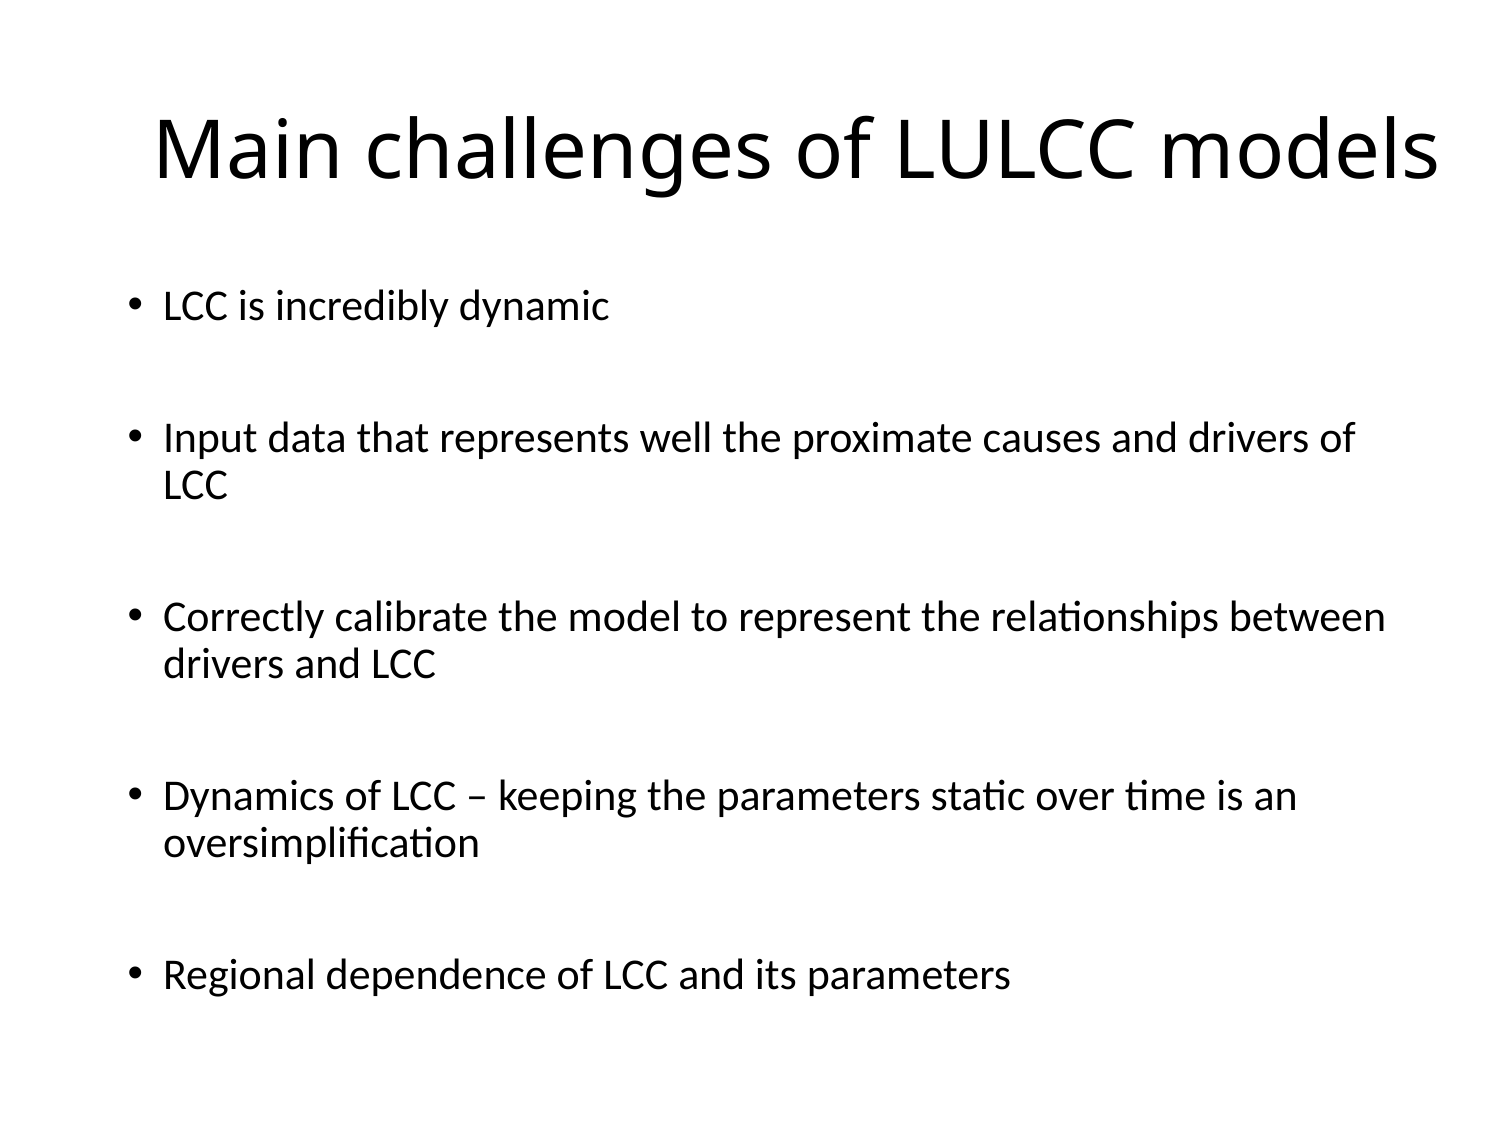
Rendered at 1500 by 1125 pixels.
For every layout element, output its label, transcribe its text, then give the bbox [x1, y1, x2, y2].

title Main challenges of LULCC models [137, 99, 1475, 205]
list LCC is incredibly dynamic Input data that represents well the proximate causes and drivers of LCC Correctly calibrate the model to represent the relationships between drivers and LCC Dynamics of LCC – keeping the parameters static over time is an oversimplification Regional dependence of LCC and its parameters [112, 275, 1422, 1007]
